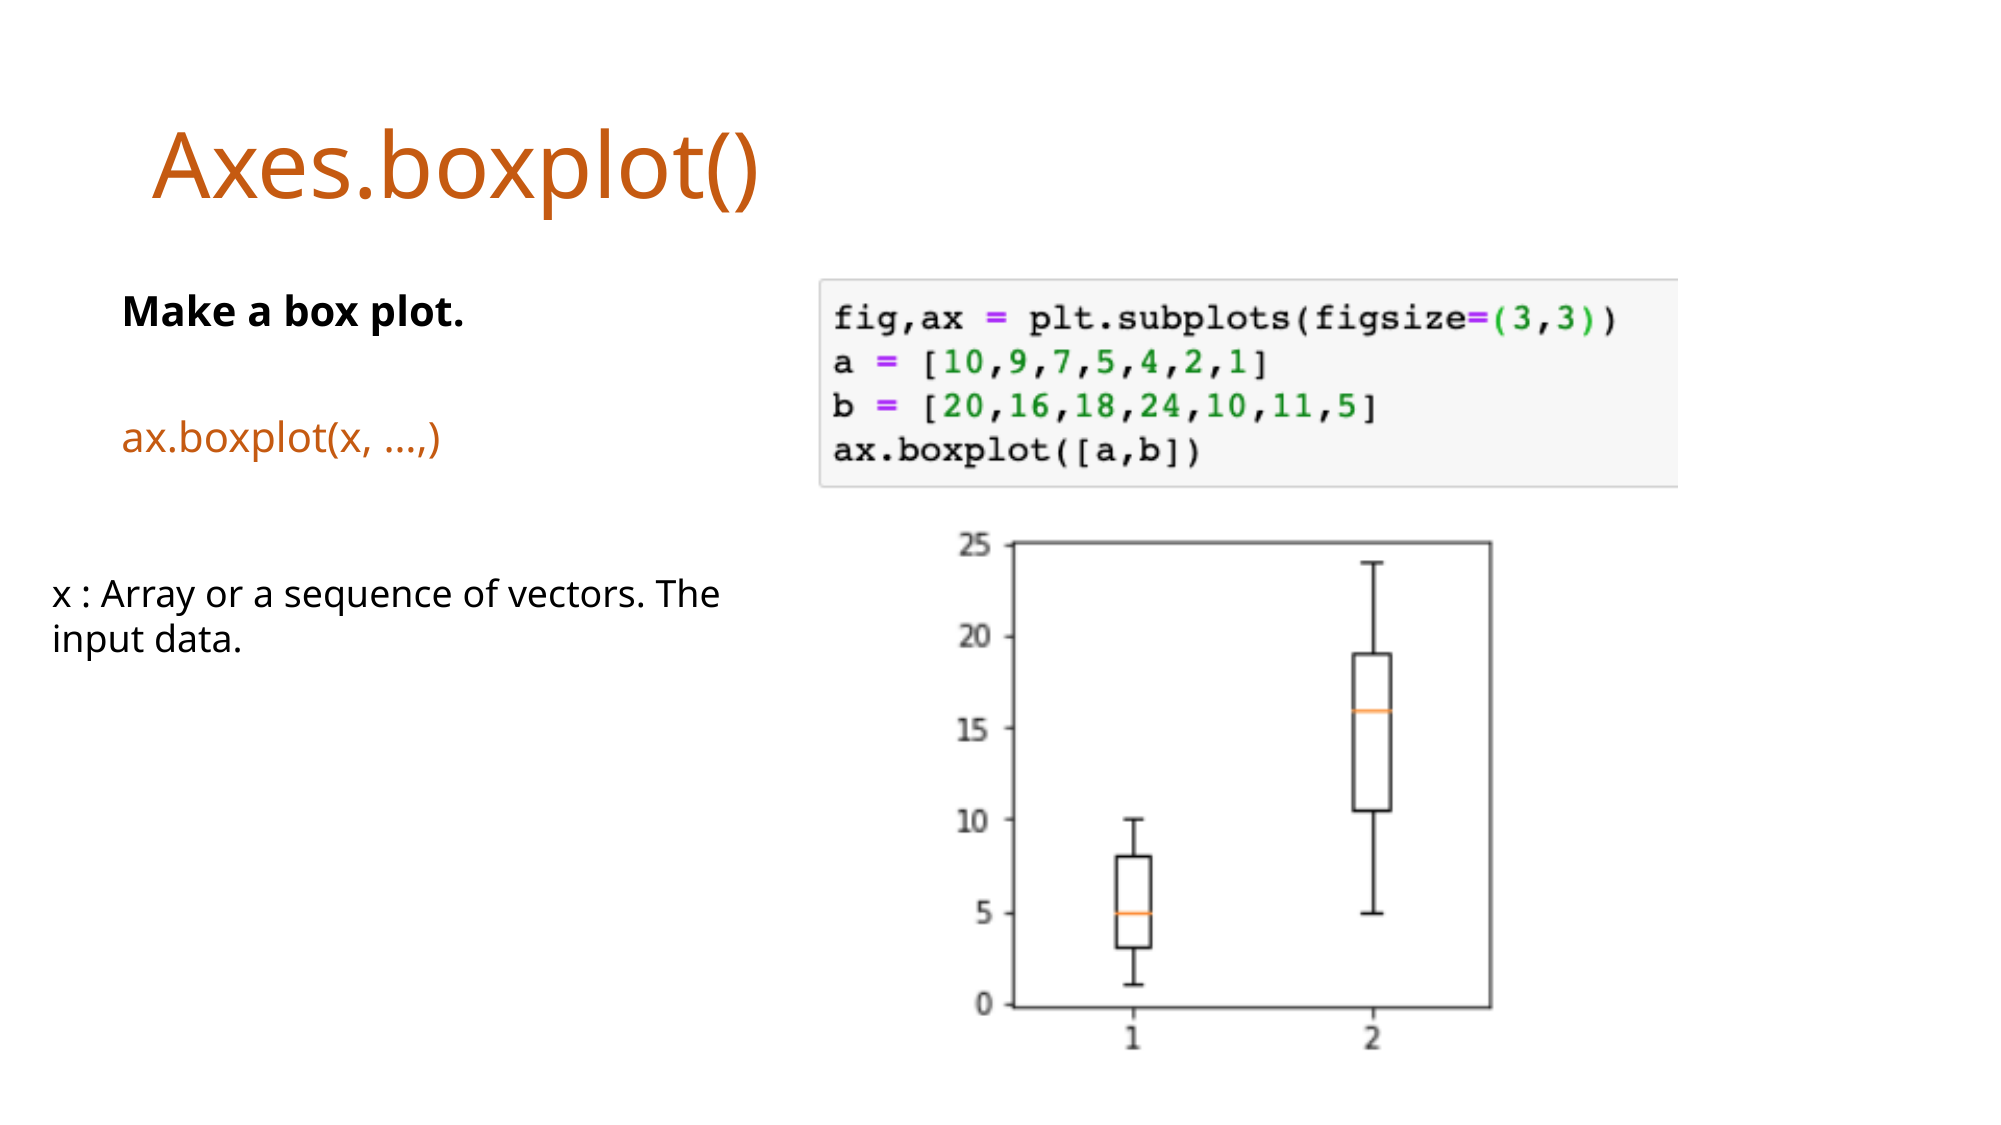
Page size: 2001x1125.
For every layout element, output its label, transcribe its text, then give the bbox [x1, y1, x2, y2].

text_box Make a box plot. [106, 277, 810, 403]
title Axes.boxplot() [137, 59, 1863, 278]
picture [810, 277, 1678, 1073]
text_box x : Array or a sequence of vectors. The input data. [37, 562, 756, 668]
text_box ax.boxplot(x, …,) [106, 403, 810, 469]
